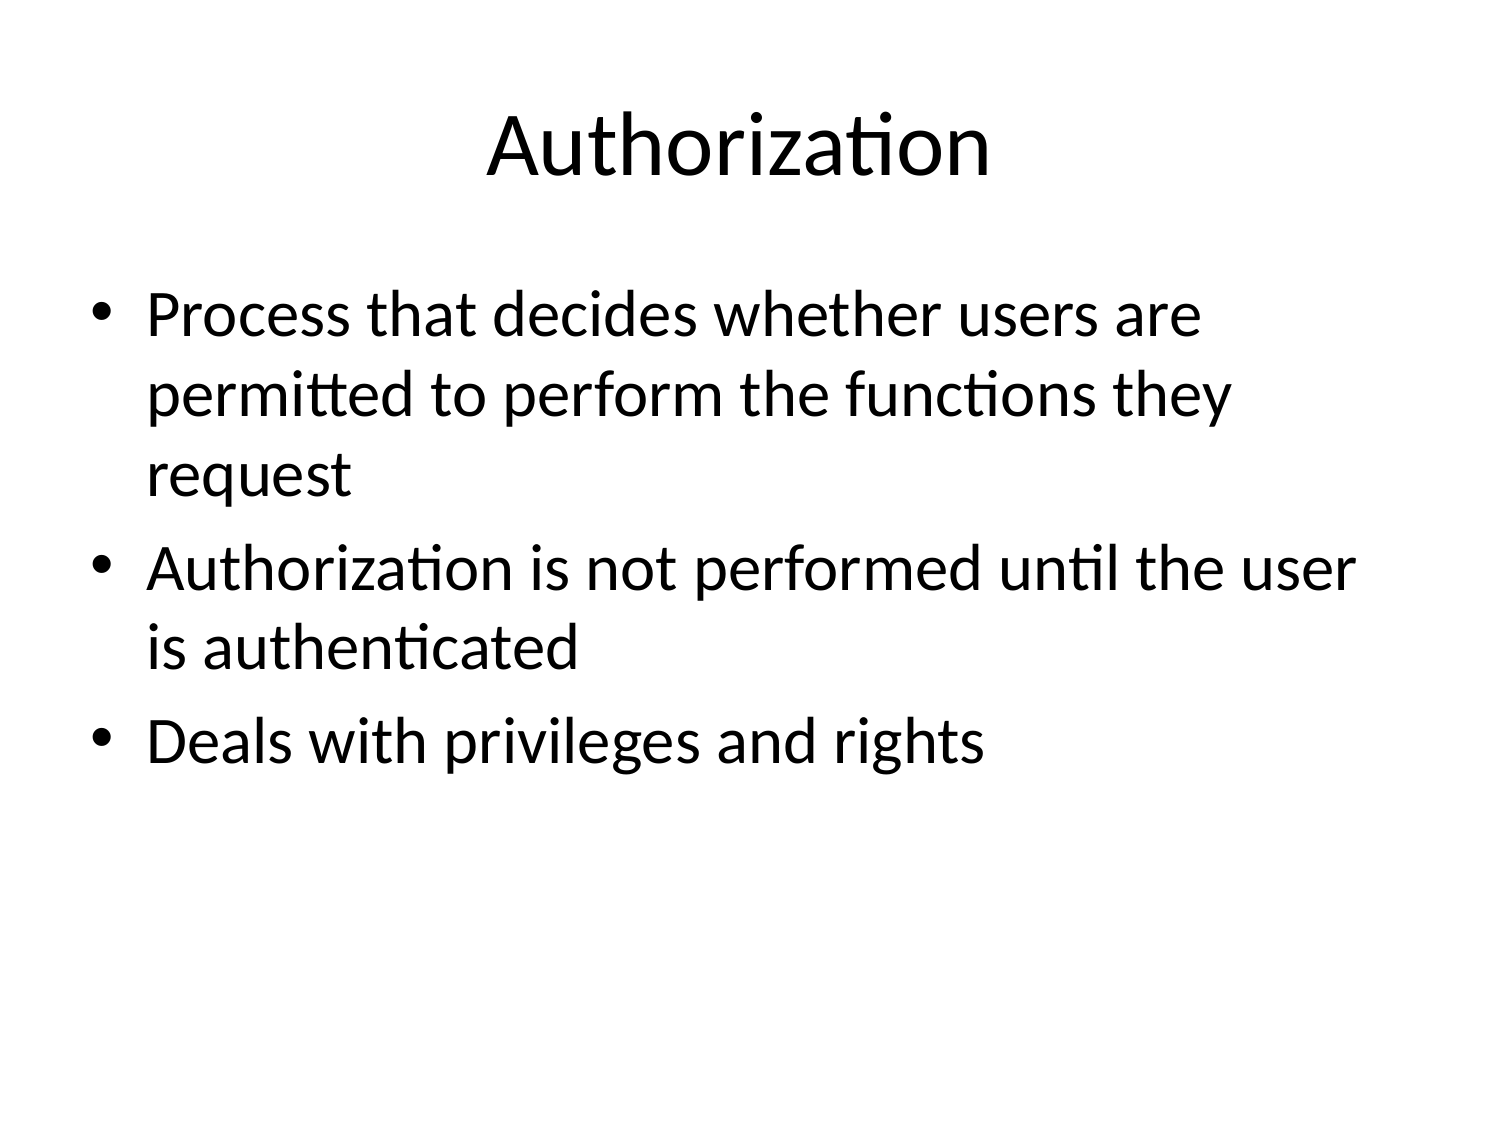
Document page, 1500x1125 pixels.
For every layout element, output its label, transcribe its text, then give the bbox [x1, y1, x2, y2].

title Authorization [75, 45, 1425, 233]
list Process that decides whether users are permitted to perform the functions they request Authorization is not performed until the user is authenticated Deals with privileges and rights [75, 262, 1425, 1005]
